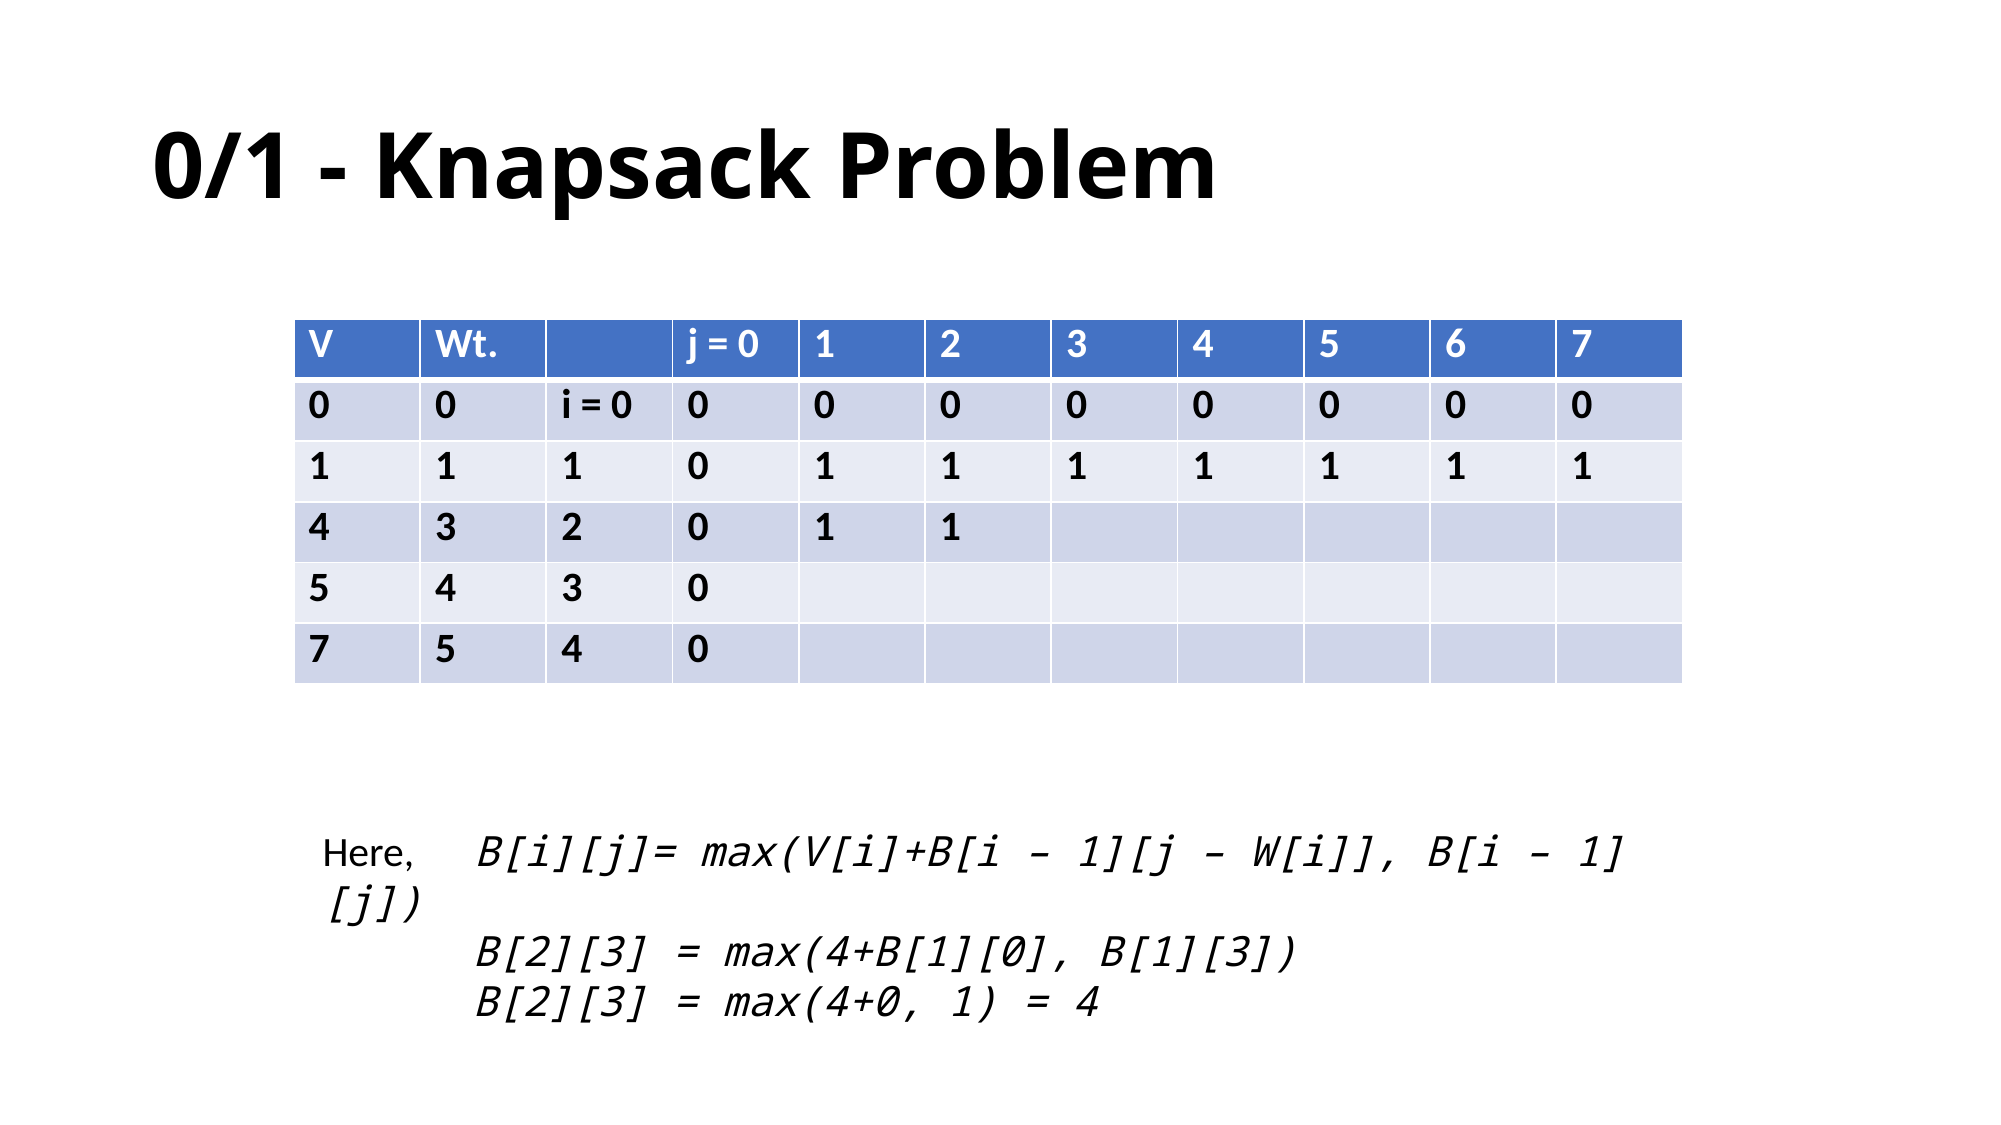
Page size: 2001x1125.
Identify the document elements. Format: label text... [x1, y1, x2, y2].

table_cell 3 [547, 563, 672, 622]
table_header Wt. [421, 320, 545, 377]
table_cell 1 [1557, 442, 1682, 501]
table_cell [1557, 563, 1682, 622]
table_cell 1 [1052, 442, 1177, 501]
table_cell 0 [673, 442, 798, 501]
table_cell [926, 624, 1050, 683]
table_header 7 [1557, 320, 1682, 377]
table_cell 5 [295, 563, 419, 622]
table_cell 1 [1305, 442, 1429, 501]
title 0/1 - Knapsack Problem [137, 59, 1863, 278]
table_cell 5 [421, 624, 545, 683]
table_cell 1 [295, 442, 419, 501]
table_cell 0 [1557, 383, 1682, 440]
table_cell 4 [547, 624, 672, 683]
table_cell 0 [1178, 383, 1303, 440]
table_cell 0 [673, 383, 798, 440]
table_cell 0 [1052, 383, 1177, 440]
table_cell 0 [673, 563, 798, 622]
table_cell 4 [421, 563, 545, 622]
table_cell 3 [421, 503, 545, 562]
table_cell 1 [800, 442, 924, 501]
table_cell i = 0 [547, 383, 672, 440]
table_cell [1305, 563, 1429, 622]
table_cell 4 [295, 503, 419, 562]
table_cell [800, 563, 924, 622]
table_cell 1 [800, 503, 924, 562]
table_cell [1052, 624, 1177, 683]
table_cell [1431, 563, 1555, 622]
table_cell 0 [1305, 383, 1429, 440]
table_cell [1178, 563, 1303, 622]
table_header 2 [926, 320, 1050, 377]
table_cell [1431, 624, 1555, 683]
table_cell [1305, 503, 1429, 562]
table_cell 2 [547, 503, 672, 562]
table_header j = 0 [673, 320, 798, 377]
table_cell [1052, 503, 1177, 562]
table_cell 7 [295, 624, 419, 683]
table_header V [295, 320, 419, 377]
table_header 4 [1178, 320, 1303, 377]
table_cell [800, 624, 924, 683]
table_cell 1 [926, 442, 1050, 501]
table_cell 0 [673, 503, 798, 562]
table_header 1 [800, 320, 924, 377]
table_cell [1431, 503, 1555, 562]
table_cell 0 [421, 383, 545, 440]
table_cell 1 [421, 442, 545, 501]
table_cell 0 [926, 383, 1050, 440]
table_header 6 [1431, 320, 1555, 377]
list [137, 299, 1952, 1097]
table_header [547, 320, 672, 377]
text_box Here, B[i][j]= max(V[i]+B[i – 1][j – W[i]], B[i – 1][j]) B[2][3] = max(4+B[1][0], B[1][3]) B[2][3] = max(4+0, 1) = 4 [307, 816, 1702, 1032]
table_cell 0 [295, 383, 419, 440]
table_cell 1 [547, 442, 672, 501]
table_cell 0 [800, 383, 924, 440]
table_cell [1557, 503, 1682, 562]
table_cell [1178, 624, 1303, 683]
table_cell 0 [673, 624, 798, 683]
table_cell [1052, 563, 1177, 622]
table_header 5 [1305, 320, 1429, 377]
table_cell [1557, 624, 1682, 683]
table_cell [926, 563, 1050, 622]
table_cell [1178, 503, 1303, 562]
table_cell 1 [926, 503, 1050, 562]
table_header 3 [1052, 320, 1177, 377]
table_cell 0 [1431, 383, 1555, 440]
table_cell 1 [1178, 442, 1303, 501]
table_cell [1305, 624, 1429, 683]
table_cell 1 [1431, 442, 1555, 501]
